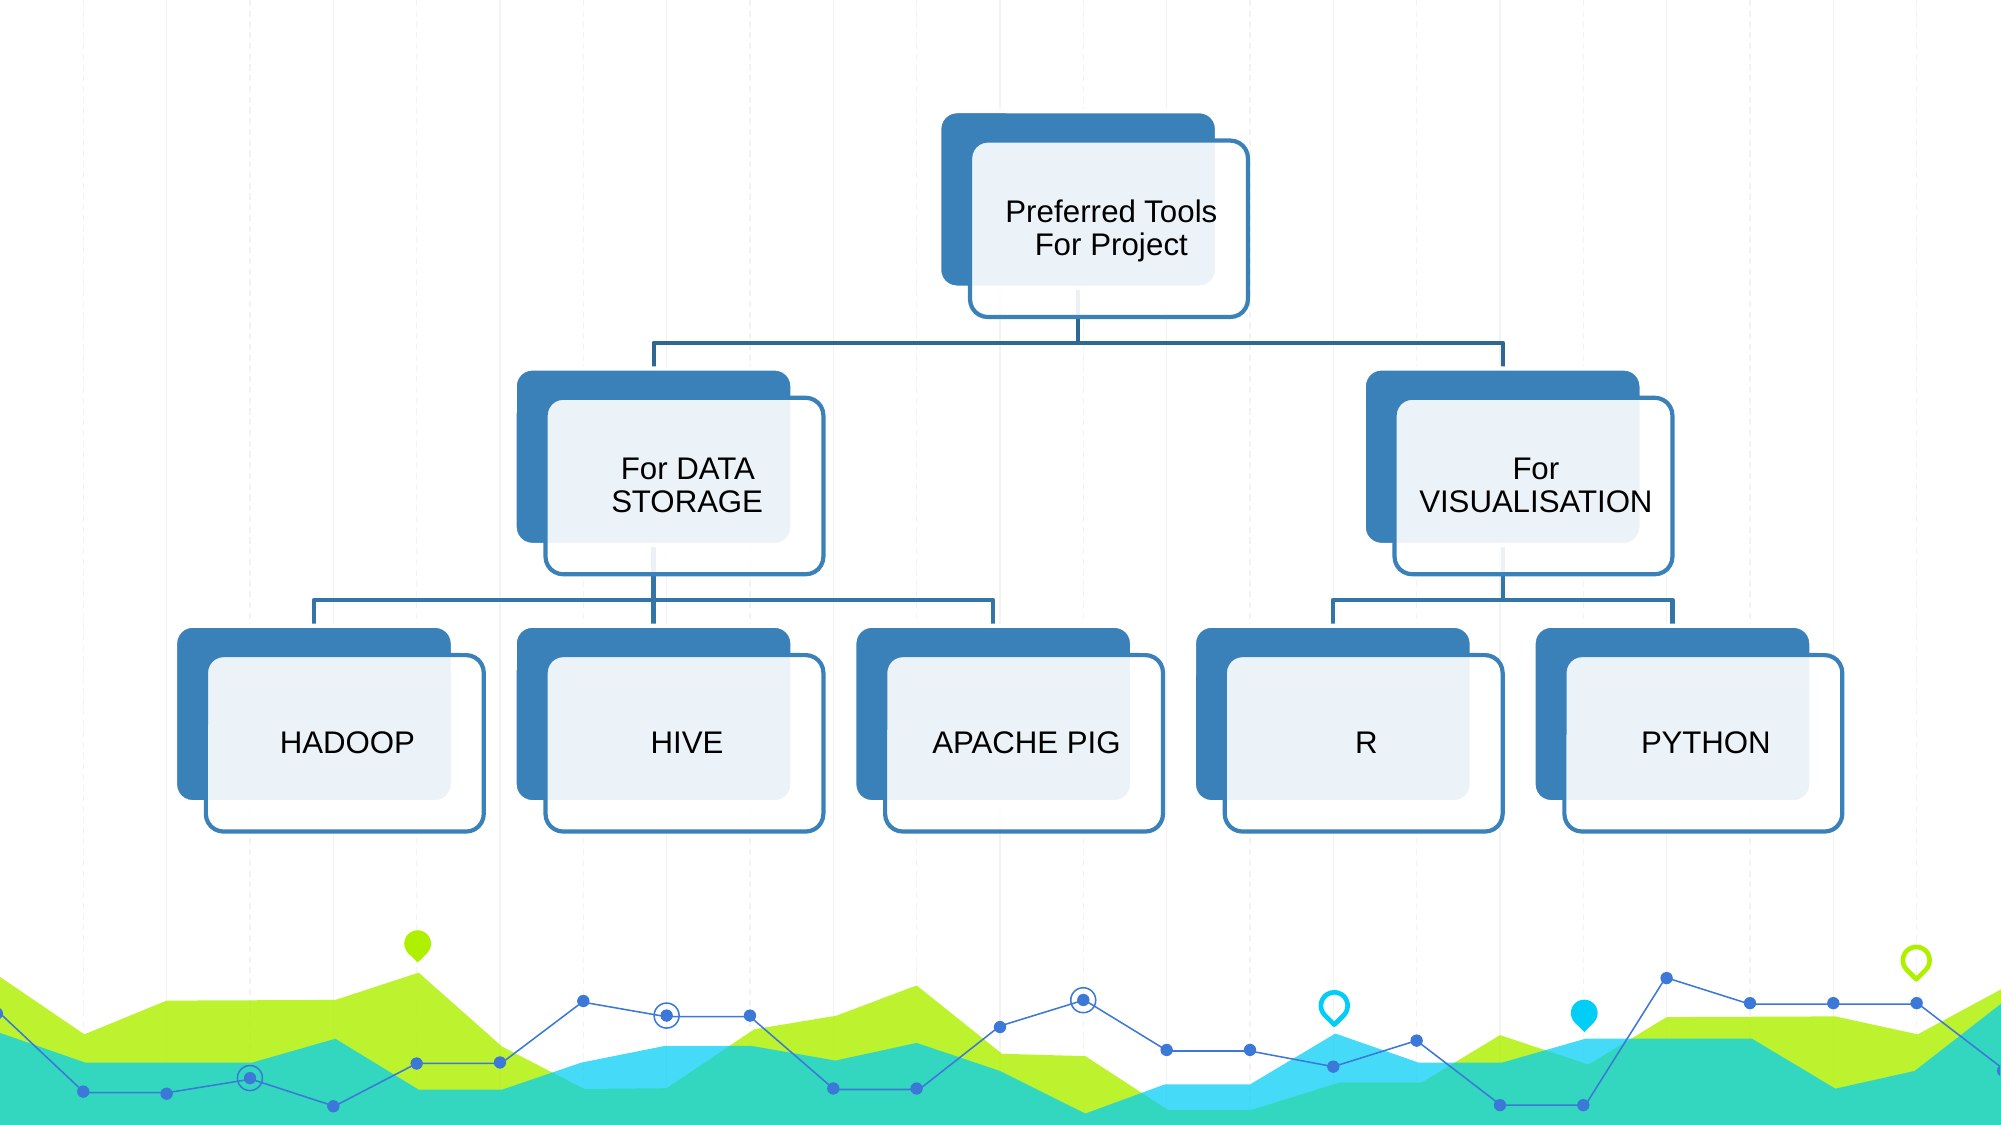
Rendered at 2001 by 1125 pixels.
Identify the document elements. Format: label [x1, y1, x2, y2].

text_box [174, 0, 1844, 999]
